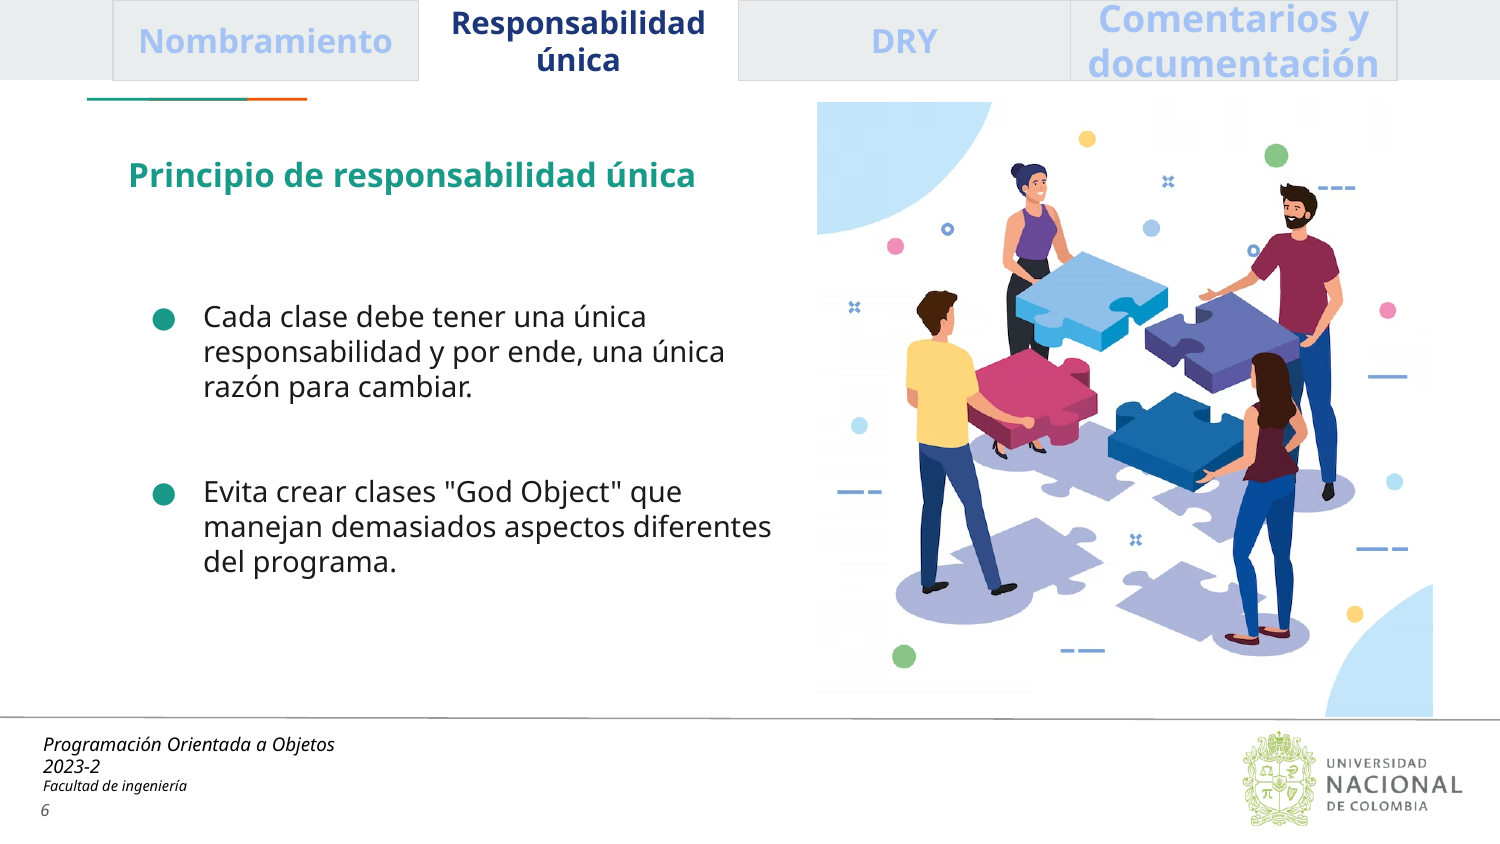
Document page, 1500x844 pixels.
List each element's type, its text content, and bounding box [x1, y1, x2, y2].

text_box Responsabilidad única [419, 0, 738, 81]
text_box DRY [738, 0, 1070, 81]
text_box Principio de responsabilidad única Cada clase debe tener una única responsabilidad y por ende, una única razón para cambiar. Evita crear clases "God Object" que manejan demasiados aspectos diferentes del programa. [113, 139, 804, 594]
picture [817, 101, 1433, 718]
text_box Nombramiento [113, 0, 419, 81]
slide_number ‹#› [25, 779, 116, 844]
text_box Comentarios y documentación [1070, 0, 1398, 81]
picture [1239, 727, 1466, 829]
